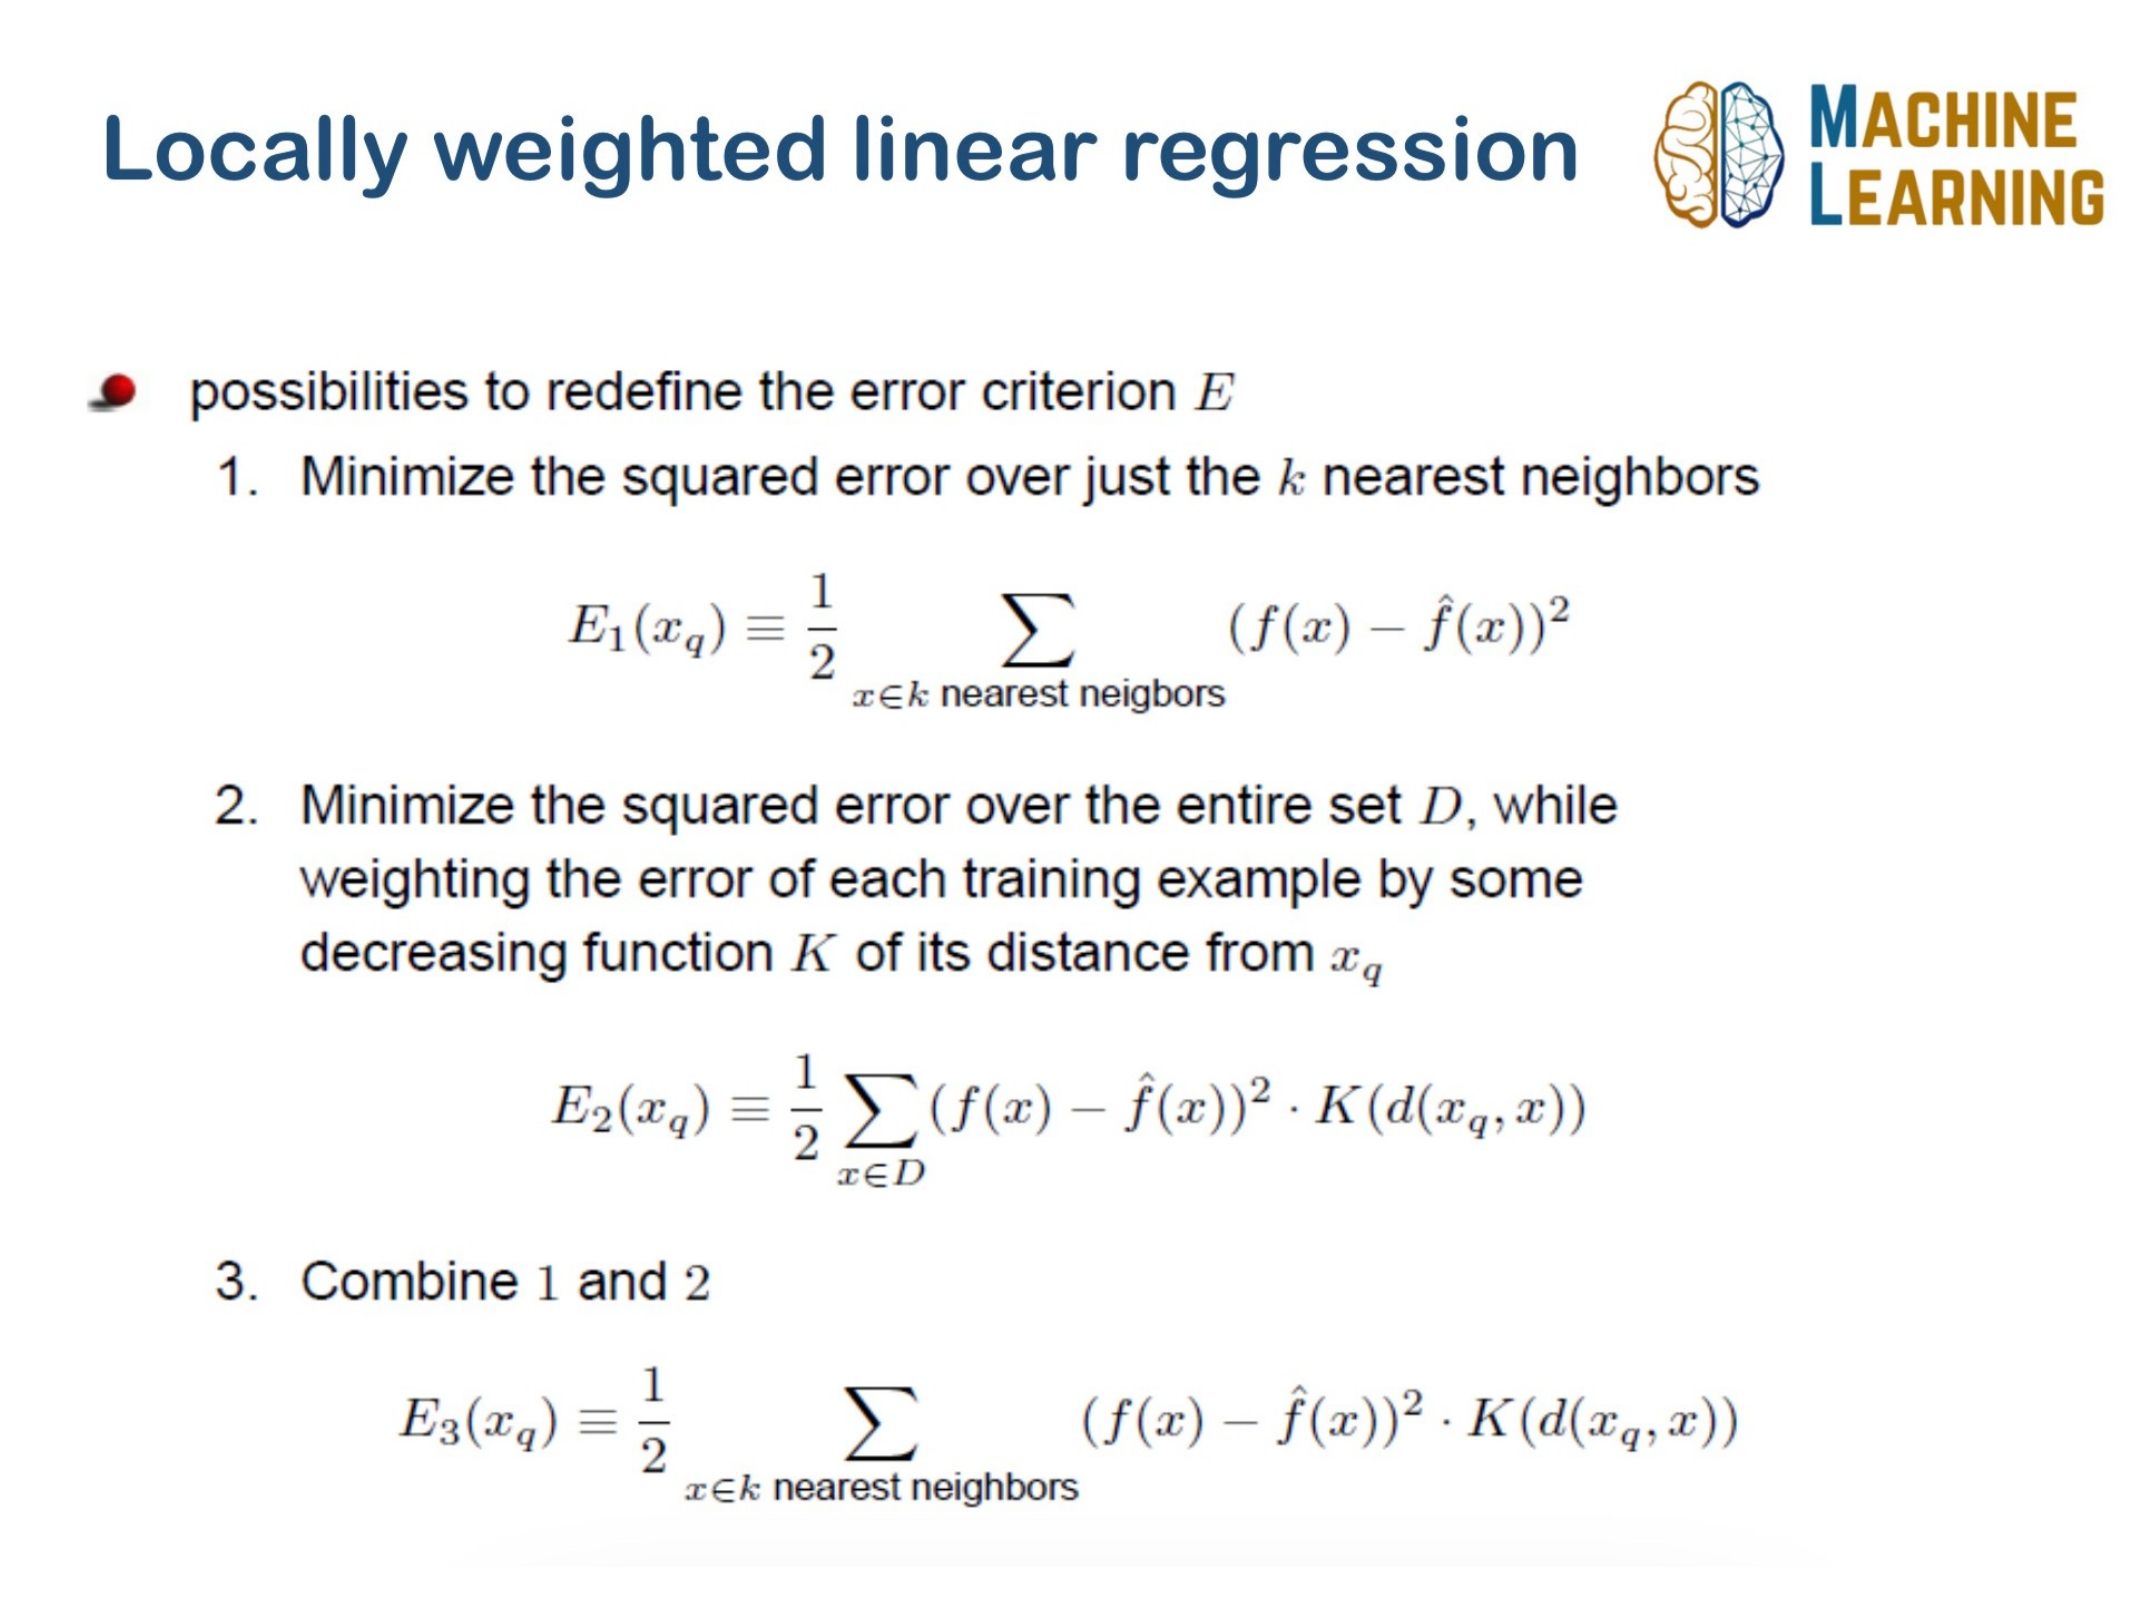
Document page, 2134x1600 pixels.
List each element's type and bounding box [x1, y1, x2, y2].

picture [79, 67, 2121, 1567]
